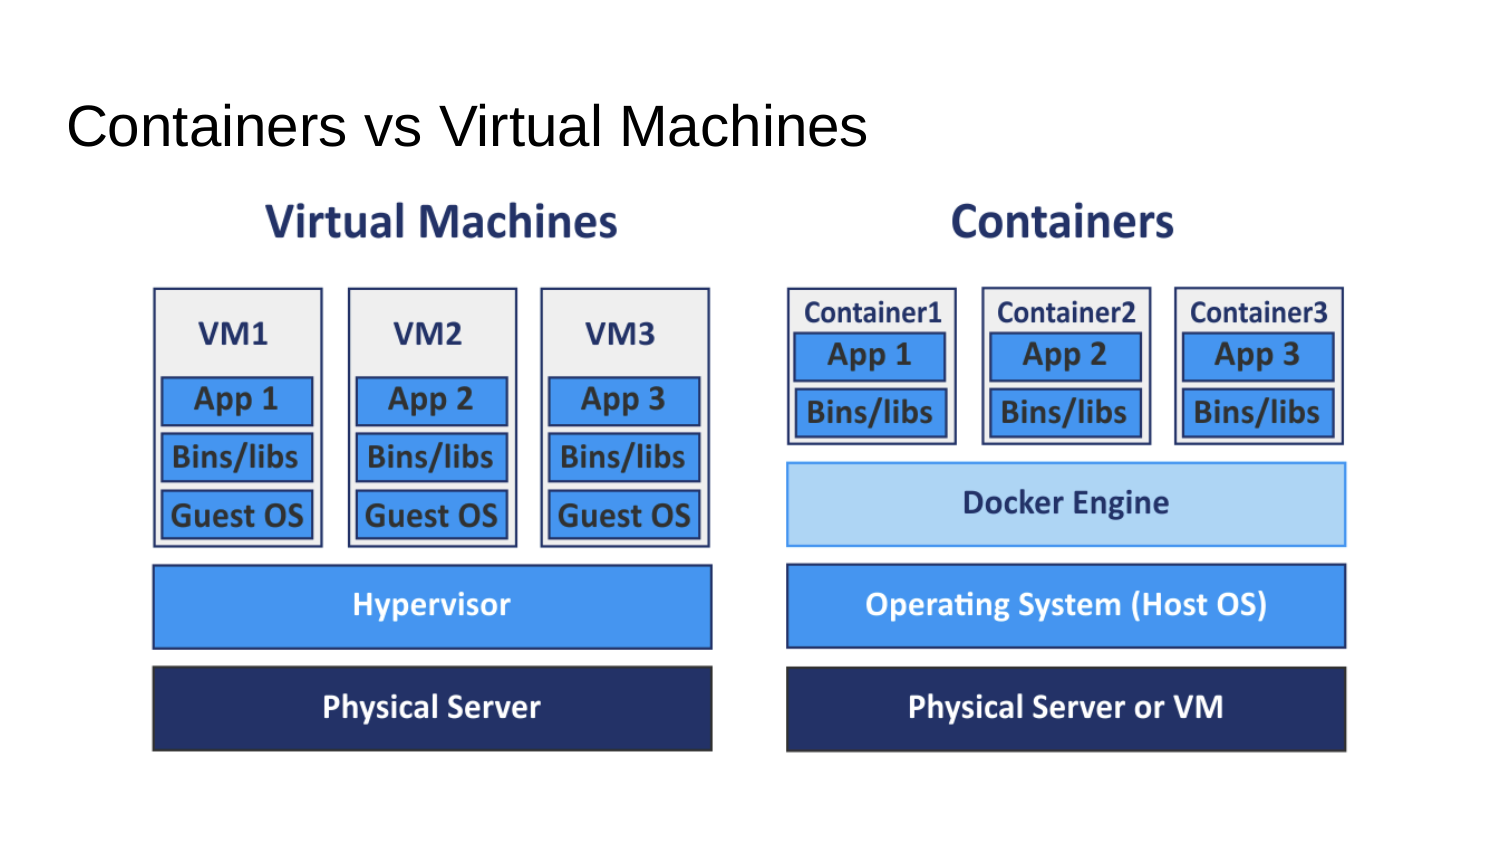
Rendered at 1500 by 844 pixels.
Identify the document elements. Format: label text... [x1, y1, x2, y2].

title Containers vs Virtual Machines [51, 72, 1449, 167]
picture [106, 166, 1394, 794]
